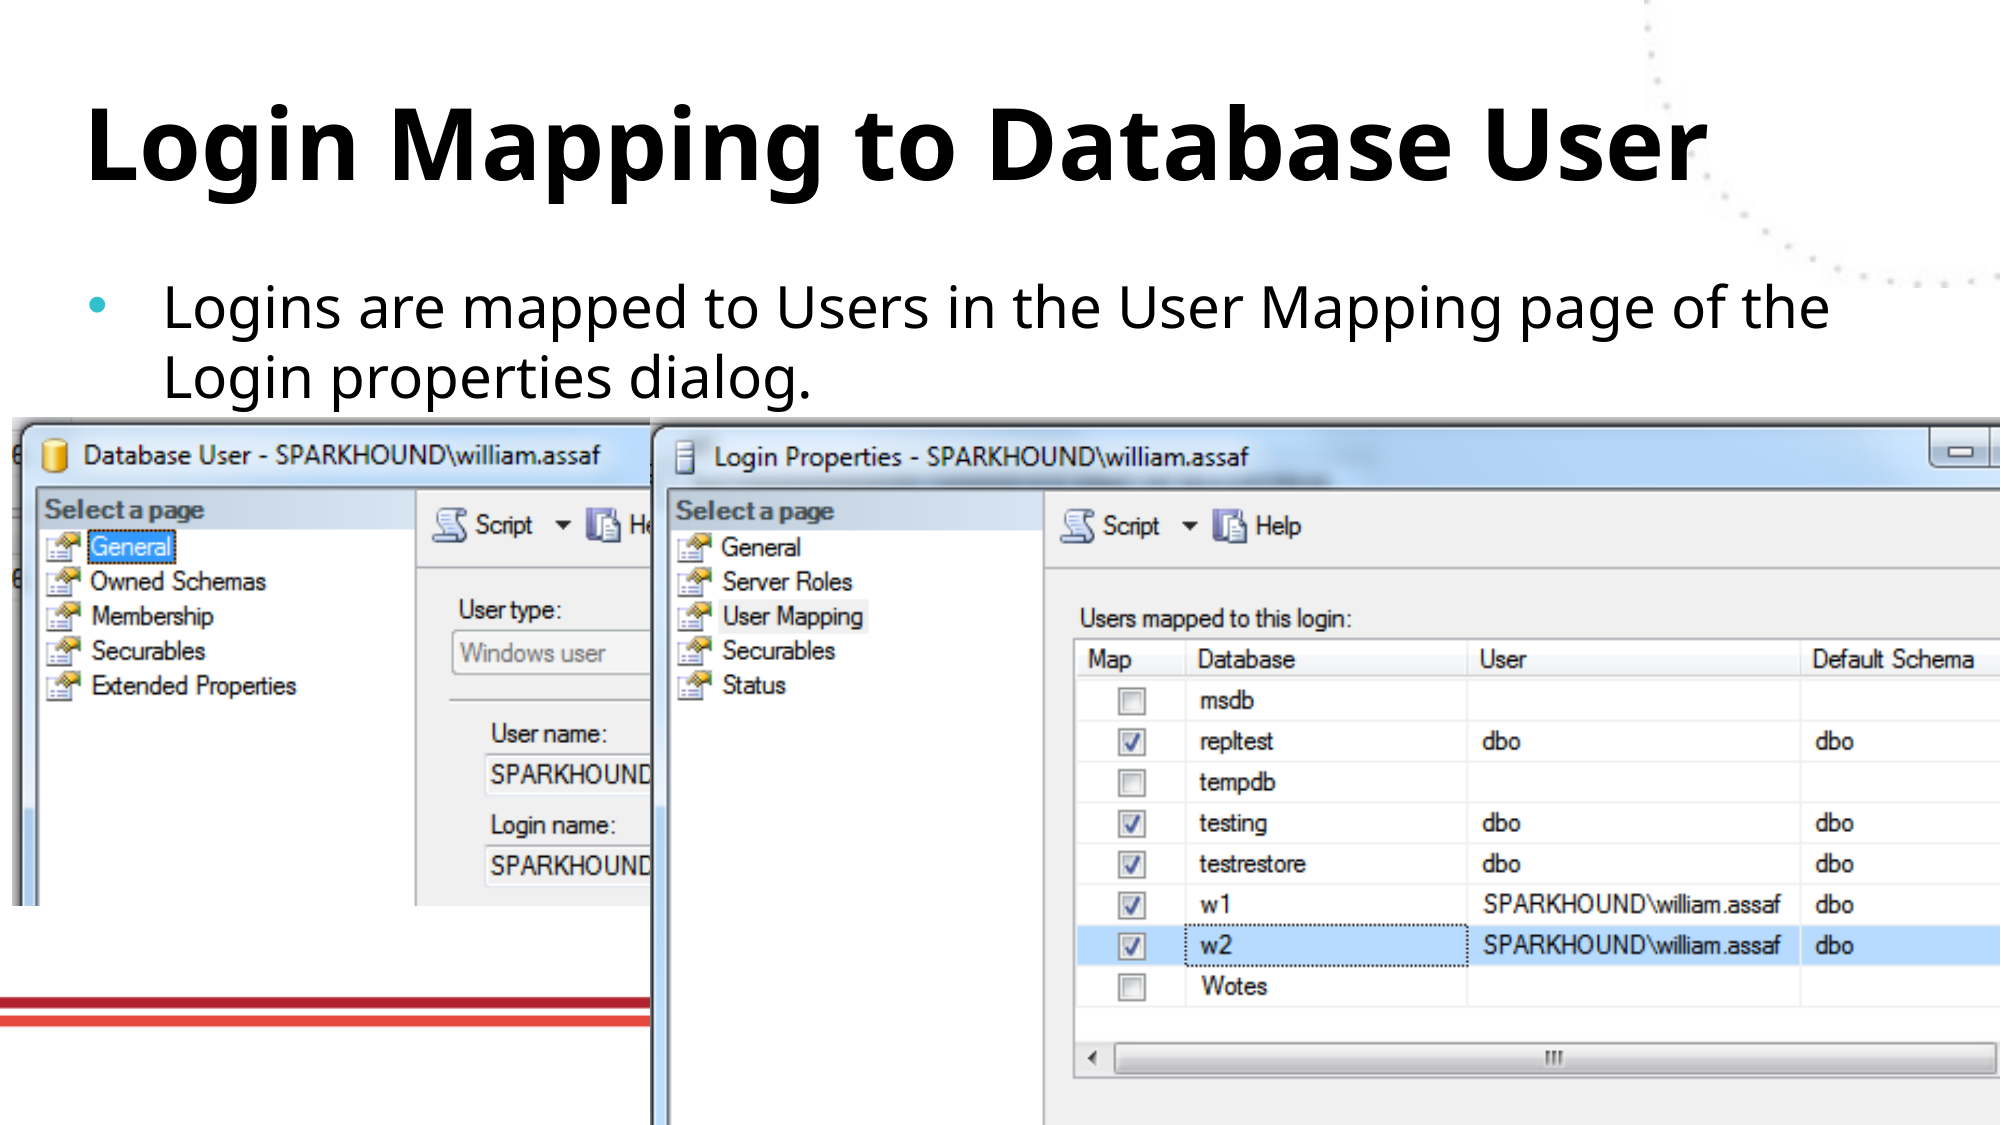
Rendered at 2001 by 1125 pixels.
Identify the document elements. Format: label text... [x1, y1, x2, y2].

title Login Mapping to Database User [68, 95, 1924, 231]
picture [0, 0, 2000, 1125]
list Logins are mapped to Users in the User Mapping page of the Login properties dialog. [72, 262, 1900, 386]
